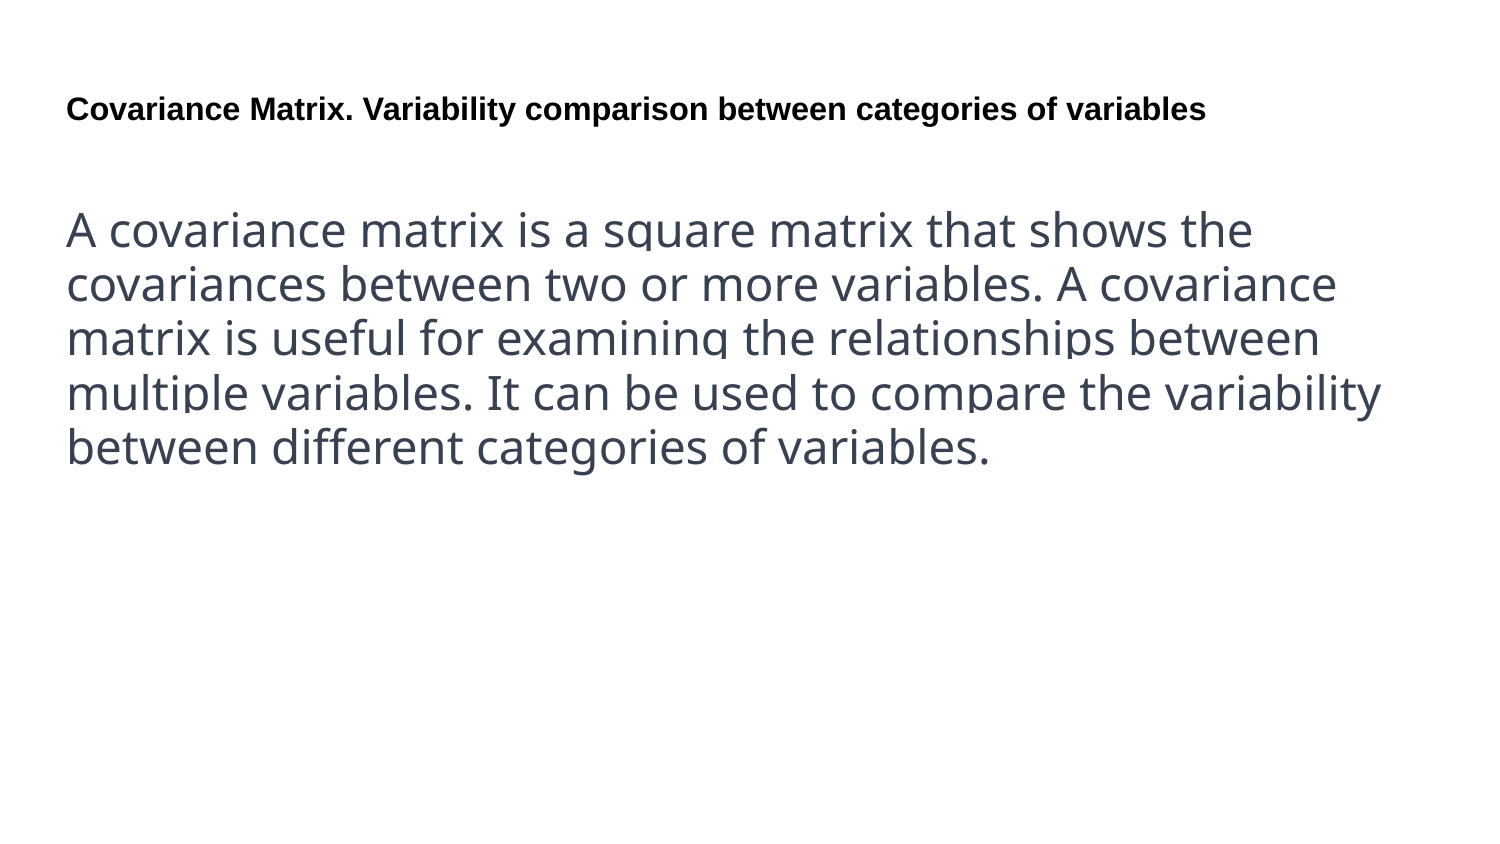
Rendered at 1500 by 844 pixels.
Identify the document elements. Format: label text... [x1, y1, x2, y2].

list A covariance matrix is a square matrix that shows the covariances between two or more variables. A covariance matrix is useful for examining the relationships between multiple variables. It can be used to compare the variability between different categories of variables. [51, 189, 1449, 750]
title Covariance Matrix. Variability comparison between categories of variables [51, 72, 1449, 167]
